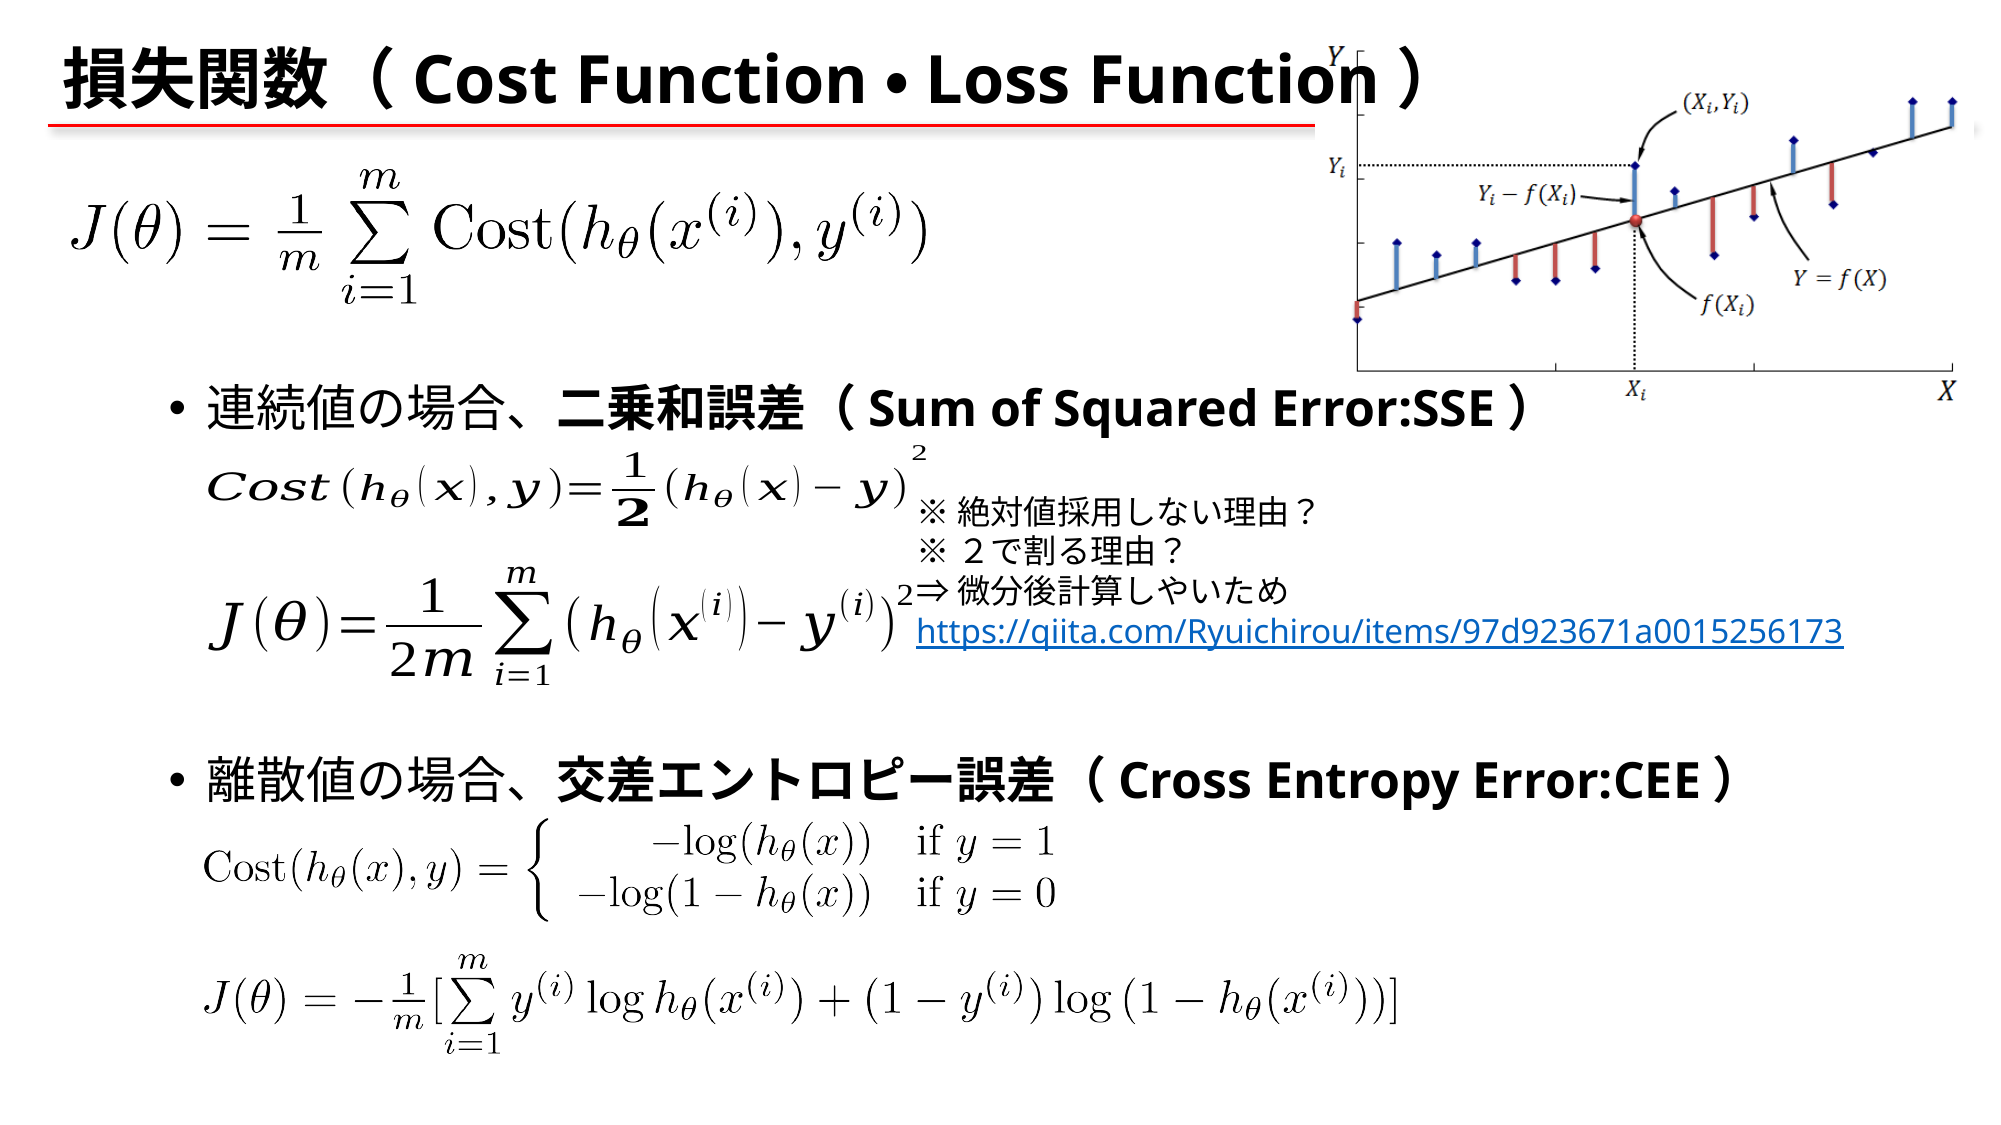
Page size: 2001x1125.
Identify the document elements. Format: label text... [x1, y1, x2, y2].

text_box 連続値の場合、二乗和誤差（Sum of Squared Error:SSE） [153, 375, 2000, 451]
picture [204, 954, 1396, 1054]
list 離散値の場合、交差エントロピー誤差（Cross Entropy Error:CEE） [153, 747, 2000, 823]
text_box ※絶対値採用しない理由？ ※２で割る理由？ ⇒微分後計算しやいため https://qiita.com/Ryuichirou/items/97d923671a0015256173 [901, 483, 1860, 664]
picture [1315, 34, 1974, 407]
title 損失関数（Cost Function・Loss Function） [47, 37, 1315, 126]
picture [204, 818, 1055, 922]
picture [71, 169, 926, 304]
